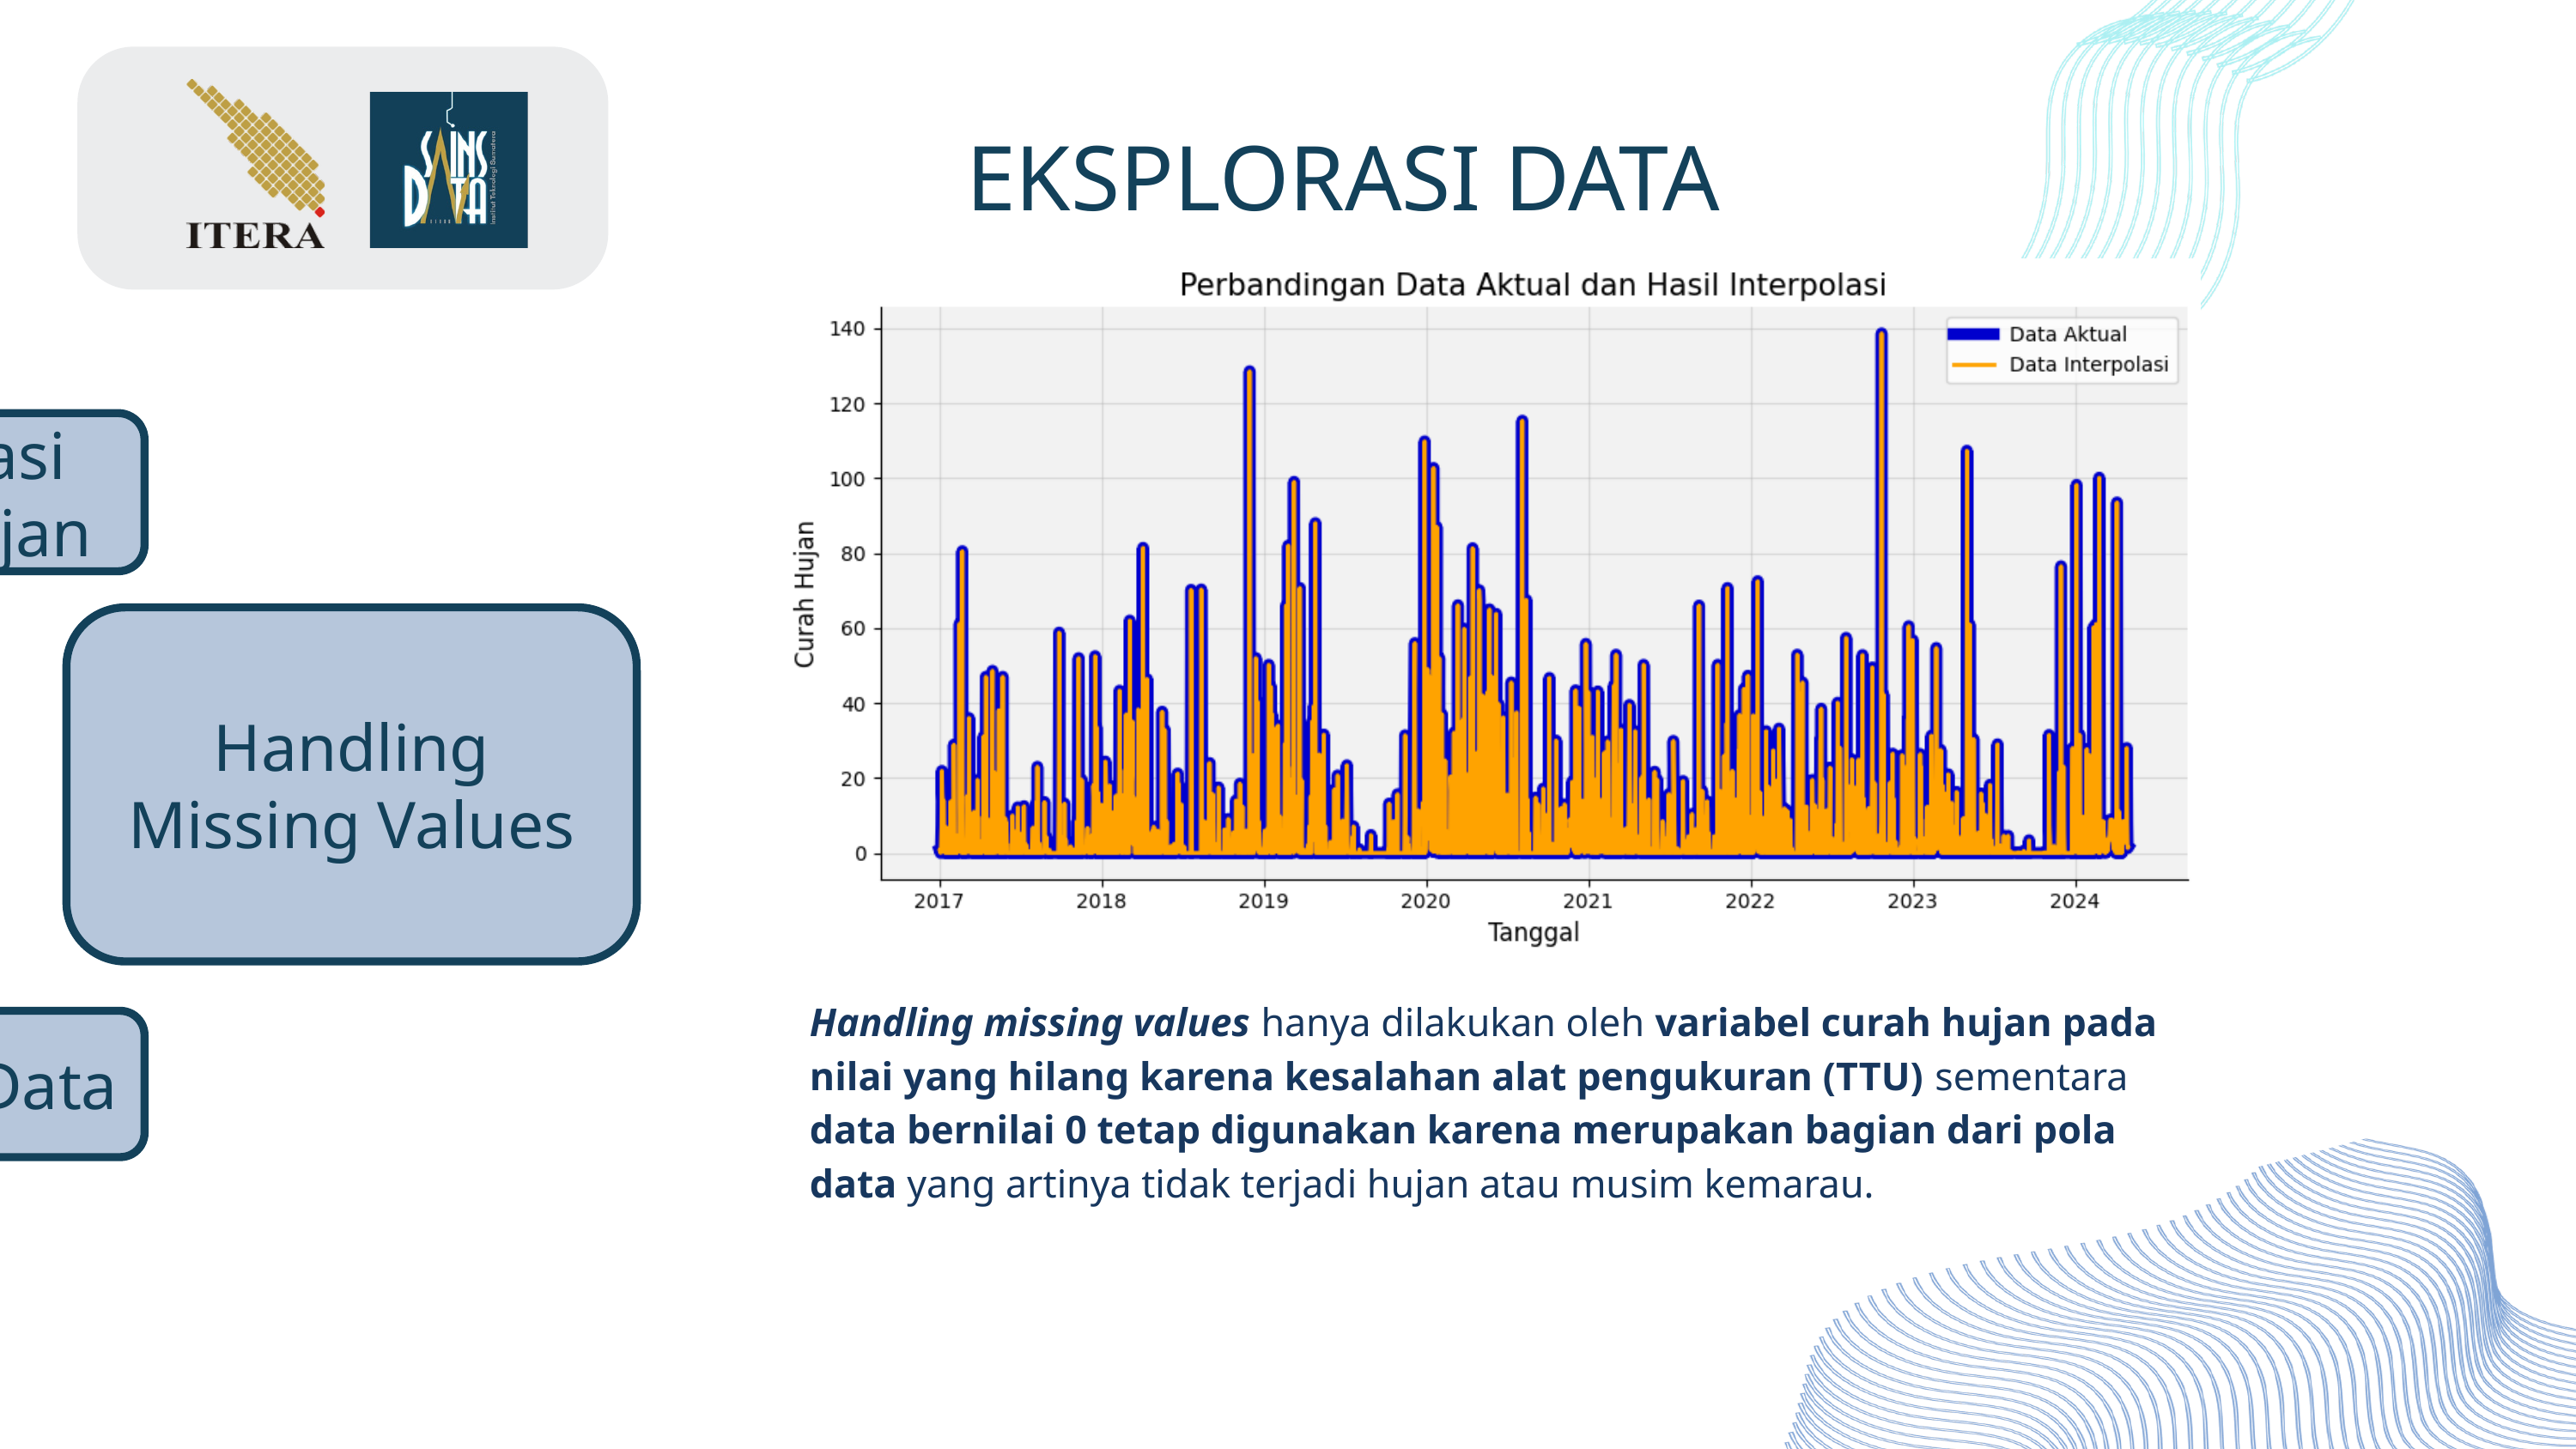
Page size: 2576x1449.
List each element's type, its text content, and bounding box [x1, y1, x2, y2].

text_box [1541, 0, 2576, 613]
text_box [76, 46, 609, 290]
text_box Visualisasi Curah Hujan [0, 411, 147, 573]
text_box Normalisasi Data [0, 1009, 147, 1160]
picture [781, 258, 2202, 962]
text_box EKSPLORASI DATA [966, 97, 1861, 229]
text_box [1525, 1083, 2576, 1449]
text_box Handling missing values hanya dilakukan oleh variabel curah hujan pada nilai yang hilang karena kesalahan alat pengukuran (TTU) sementara data bernilai 0 tetap digunakan karena merupakan bagian dari pola data yang artinya tidak terjadi hujan atau musim kemarau. [809, 991, 2191, 1206]
text_box Handling Missing Values [64, 605, 639, 964]
